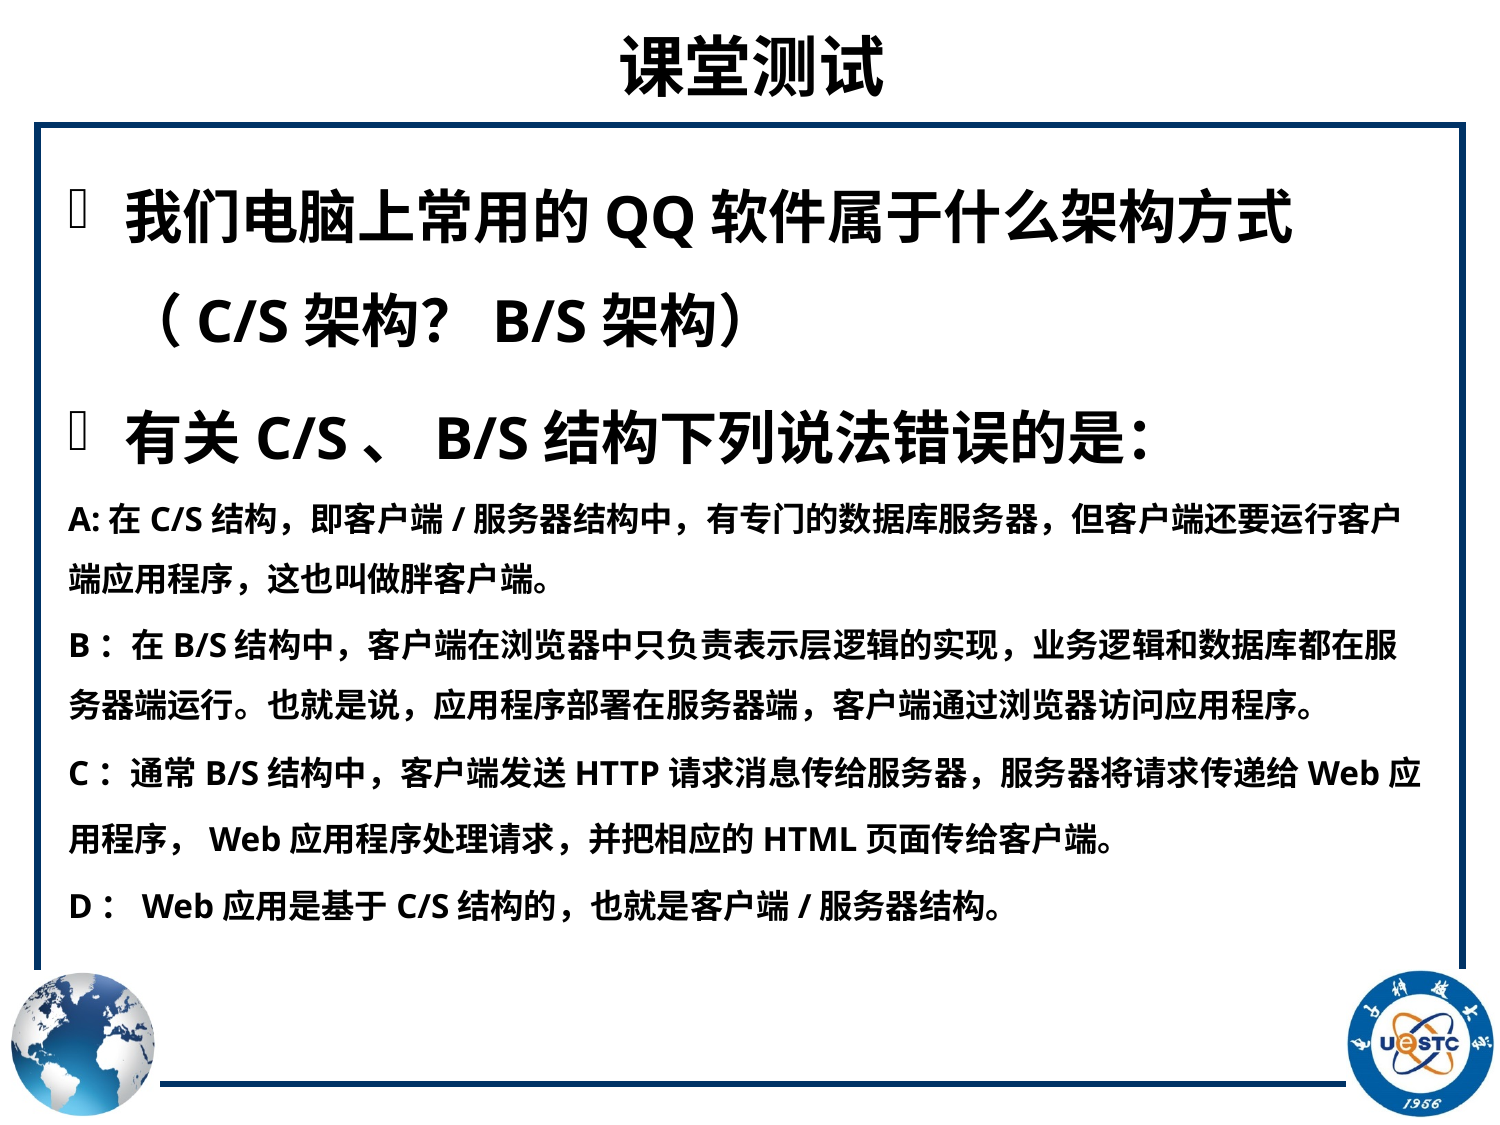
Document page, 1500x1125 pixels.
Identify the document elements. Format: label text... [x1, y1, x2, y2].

list 我们电脑上常用的QQ软件属于什么架构方式 （C/S架构？B/S架构） 有关C/S、B/S结构下列说法错误的是： A:在C/S结构，即客户端/服务器结构中，有专门的数据库服务器，但客户端还要运行客户端应用程序，这也叫做胖客户端。 B：在B/S结构中，客户端在浏览器中只负责表示层逻辑的实现，业务逻辑和数据库都在服务器端运行。也就是说，应用程序部署在服务器端，客户端通过浏览器访问应用程序。 C：通常B/S结构中，客户端发送HTTP请求消息传给服务器，服务器将请求传递给Web应用程序，Web应用程序处理请求，并把相应的HTML页面传给客户端。 D：Web应用是基于C/S结构的，也就是客户端/服务器结构。 [53, 137, 1447, 1071]
picture [1346, 969, 1495, 1118]
title 课堂测试 [41, 19, 1463, 112]
picture [0, 970, 160, 1118]
